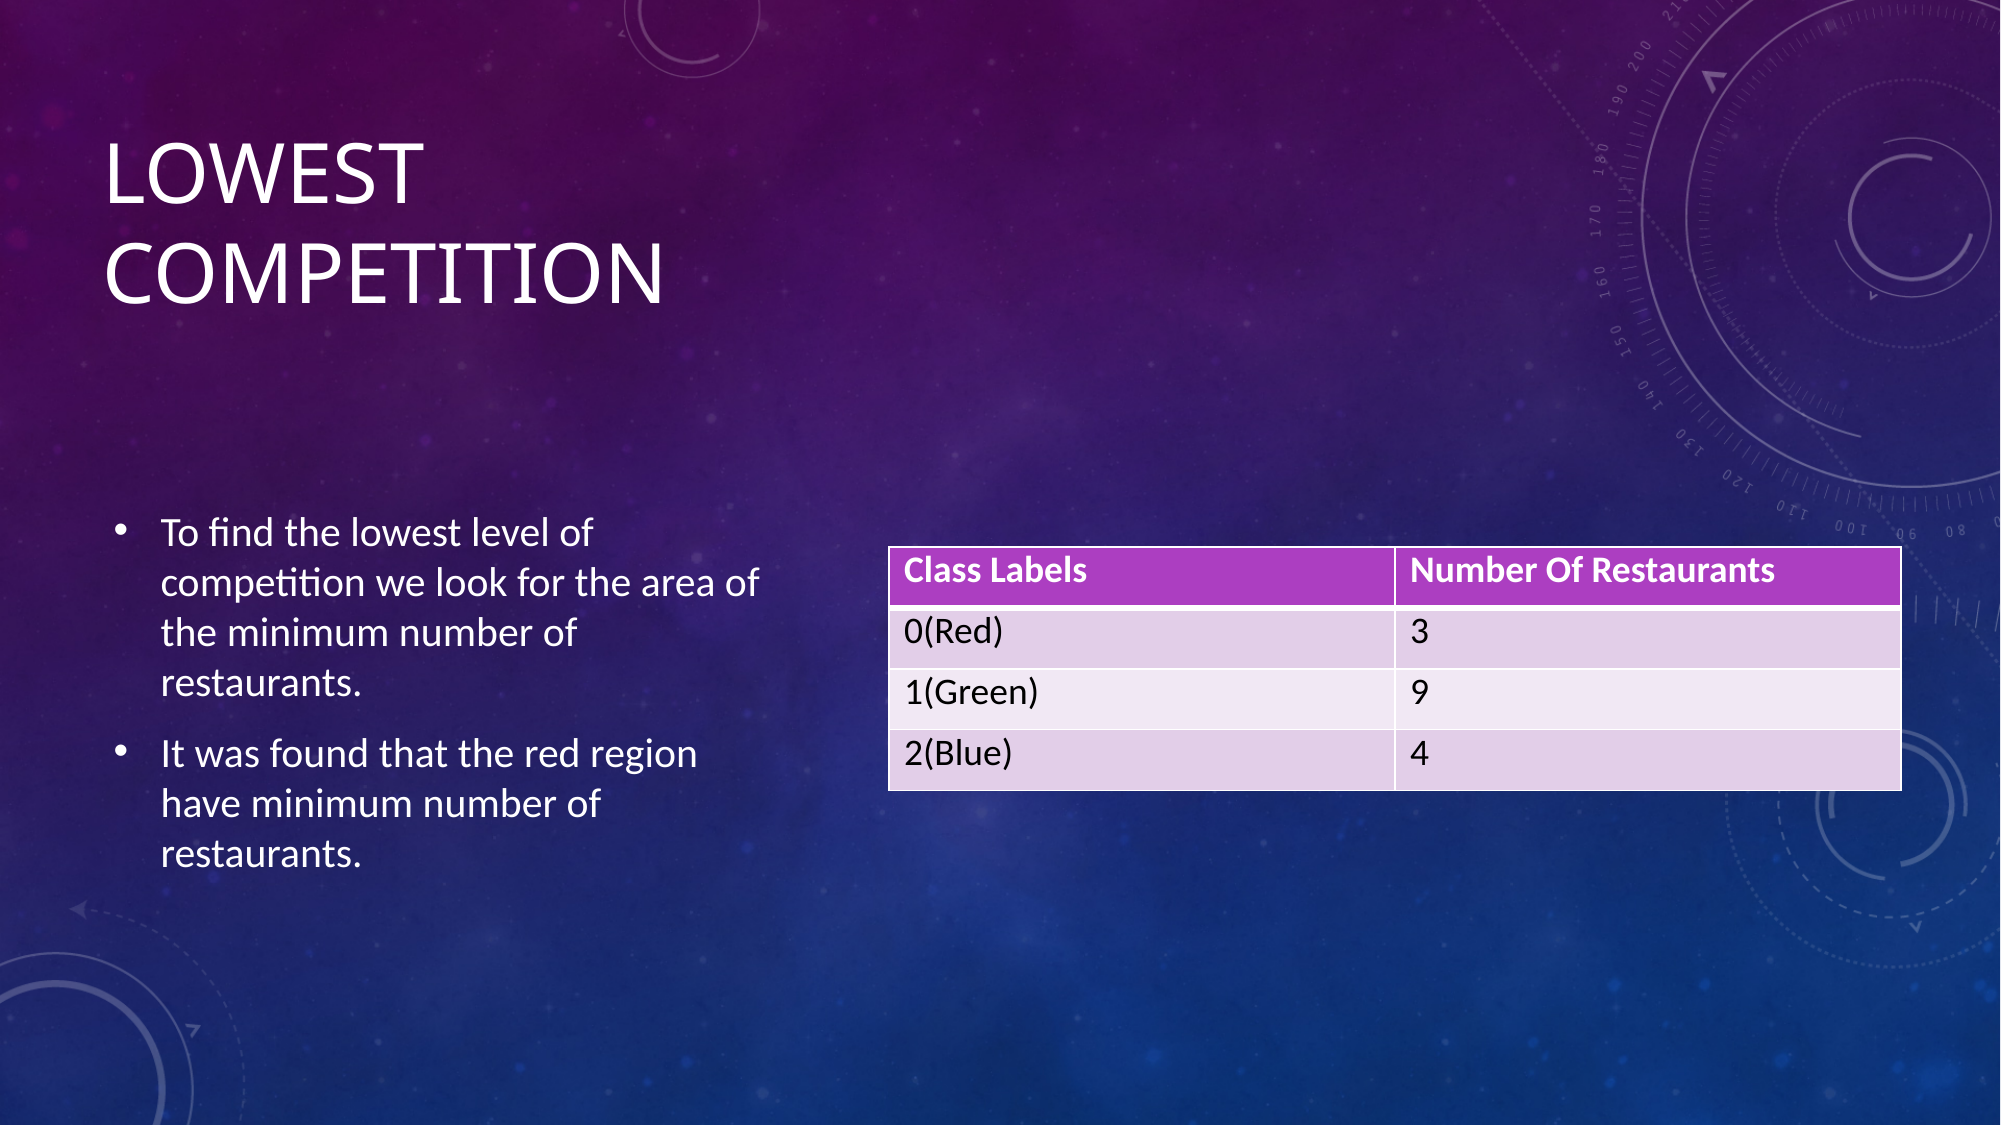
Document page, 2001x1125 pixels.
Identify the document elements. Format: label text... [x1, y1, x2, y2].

table_cell 2(Blue) [890, 730, 1394, 790]
table_cell 3 [1396, 611, 1900, 668]
title Lowest competition [87, 102, 835, 328]
table_cell 1(Green) [890, 670, 1394, 729]
table_header Number Of Restaurants [1396, 548, 1900, 605]
table_cell 9 [1396, 670, 1900, 729]
table_cell 4 [1396, 730, 1900, 790]
picture [0, 0, 2001, 1125]
list To find the lowest level of competition we look for the area of the minimum number of restaurants. It was found that the red region have minimum number of restaurants. [98, 497, 777, 873]
table_header Class Labels [890, 548, 1394, 605]
table_cell 0(Red) [890, 611, 1394, 668]
